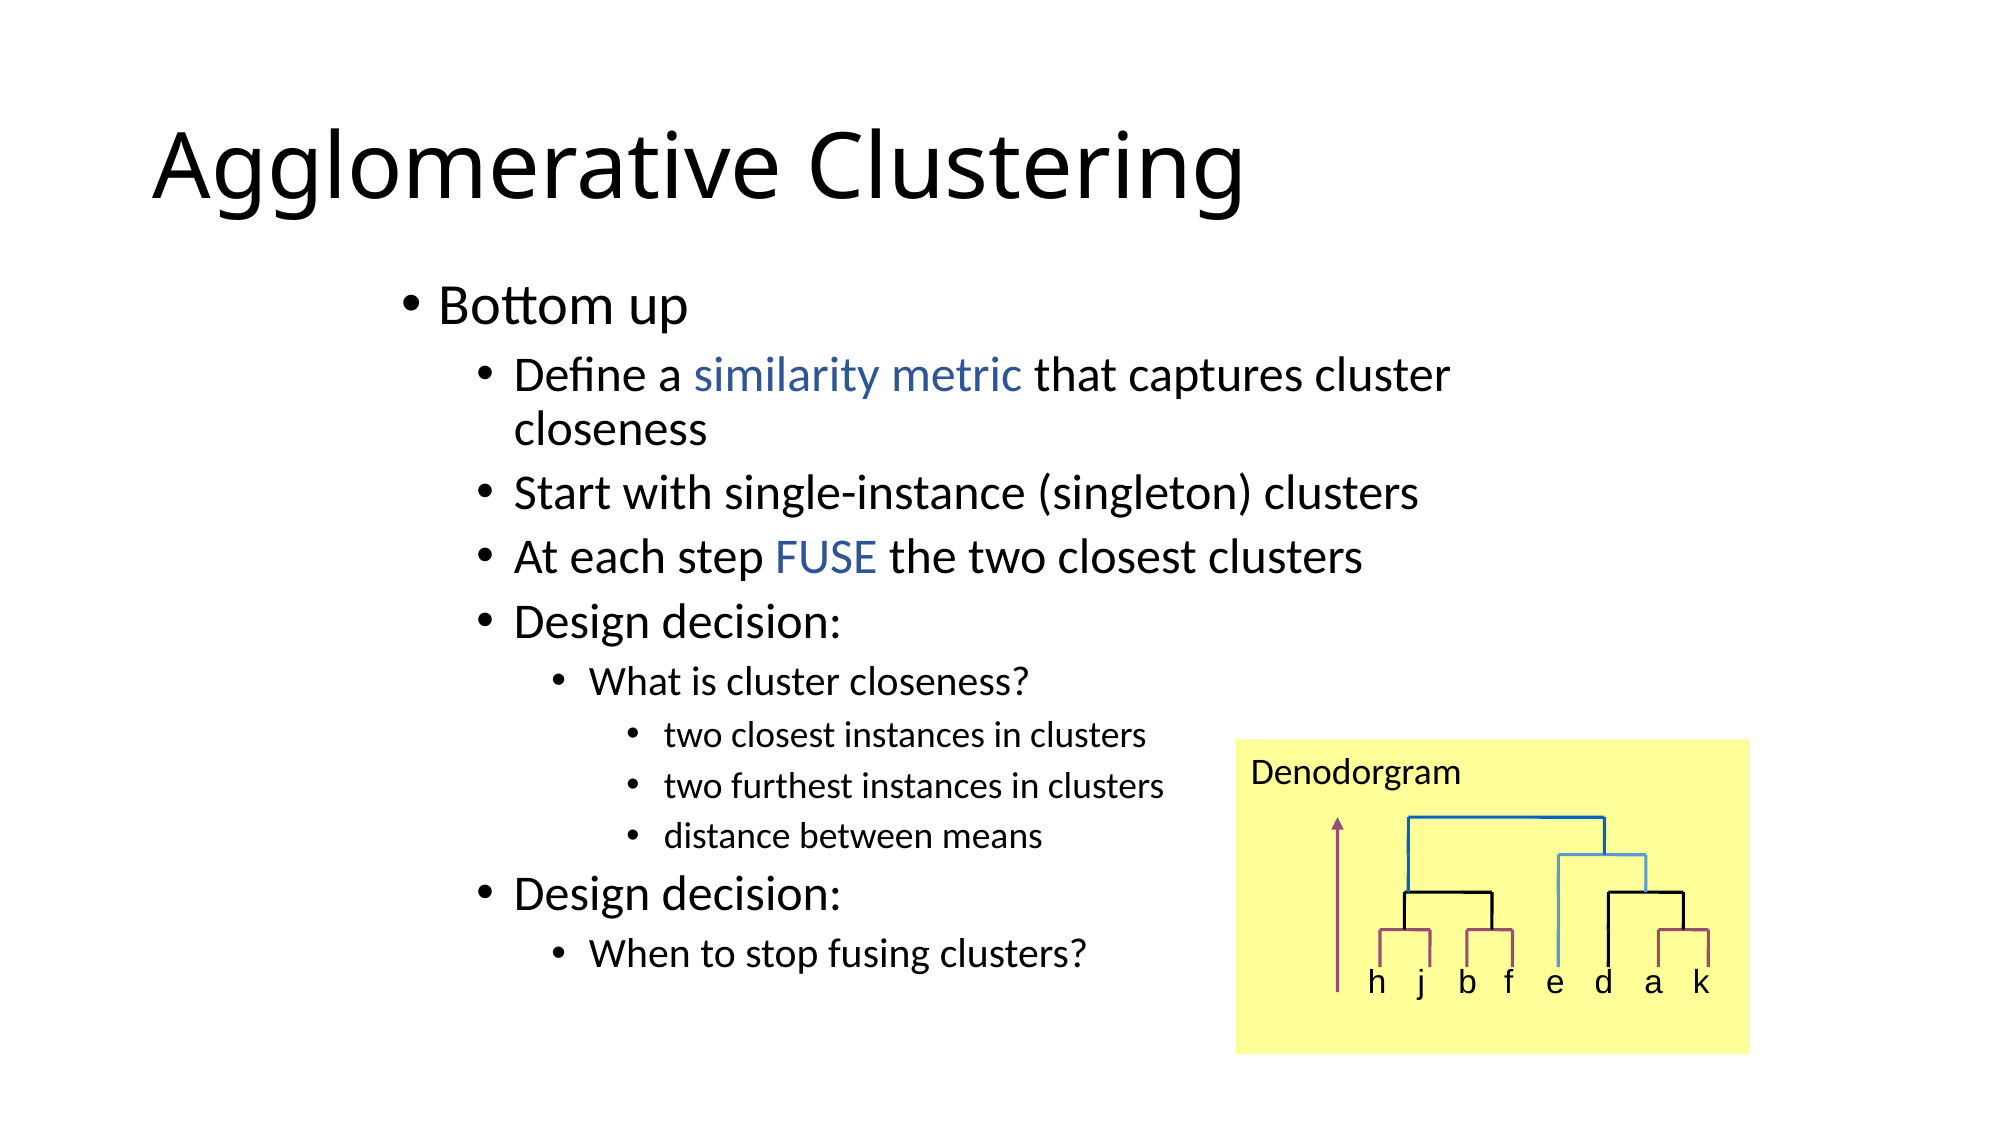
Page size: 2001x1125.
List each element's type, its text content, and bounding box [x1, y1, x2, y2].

text_box [1331, 817, 1344, 993]
text_box d [1579, 952, 1629, 1008]
text_box k [1678, 952, 1725, 1008]
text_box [1658, 929, 1709, 968]
text_box f [1492, 952, 1529, 1008]
text_box b [1443, 952, 1492, 1008]
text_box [1404, 892, 1492, 930]
title Agglomerative Clustering [137, 59, 1863, 278]
text_box a [1629, 952, 1678, 1008]
text_box e [1531, 952, 1579, 1008]
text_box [1408, 817, 1605, 855]
list Bottom up Define a similarity metric that captures cluster closeness Start with single-instance (singleton) clusters At each step FUSE the two closest clusters Design decision: What is cluster closeness? two closest instances in clusters two furthest instances in clusters distance between means Design decision: When to stop fusing clusters? [386, 267, 1662, 1047]
text_box h [1353, 952, 1402, 1008]
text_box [1379, 929, 1430, 968]
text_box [1558, 854, 1646, 893]
text_box j [1402, 952, 1440, 1008]
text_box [1608, 892, 1684, 930]
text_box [1466, 929, 1513, 968]
text_box Denodorgram [1236, 739, 1750, 1055]
